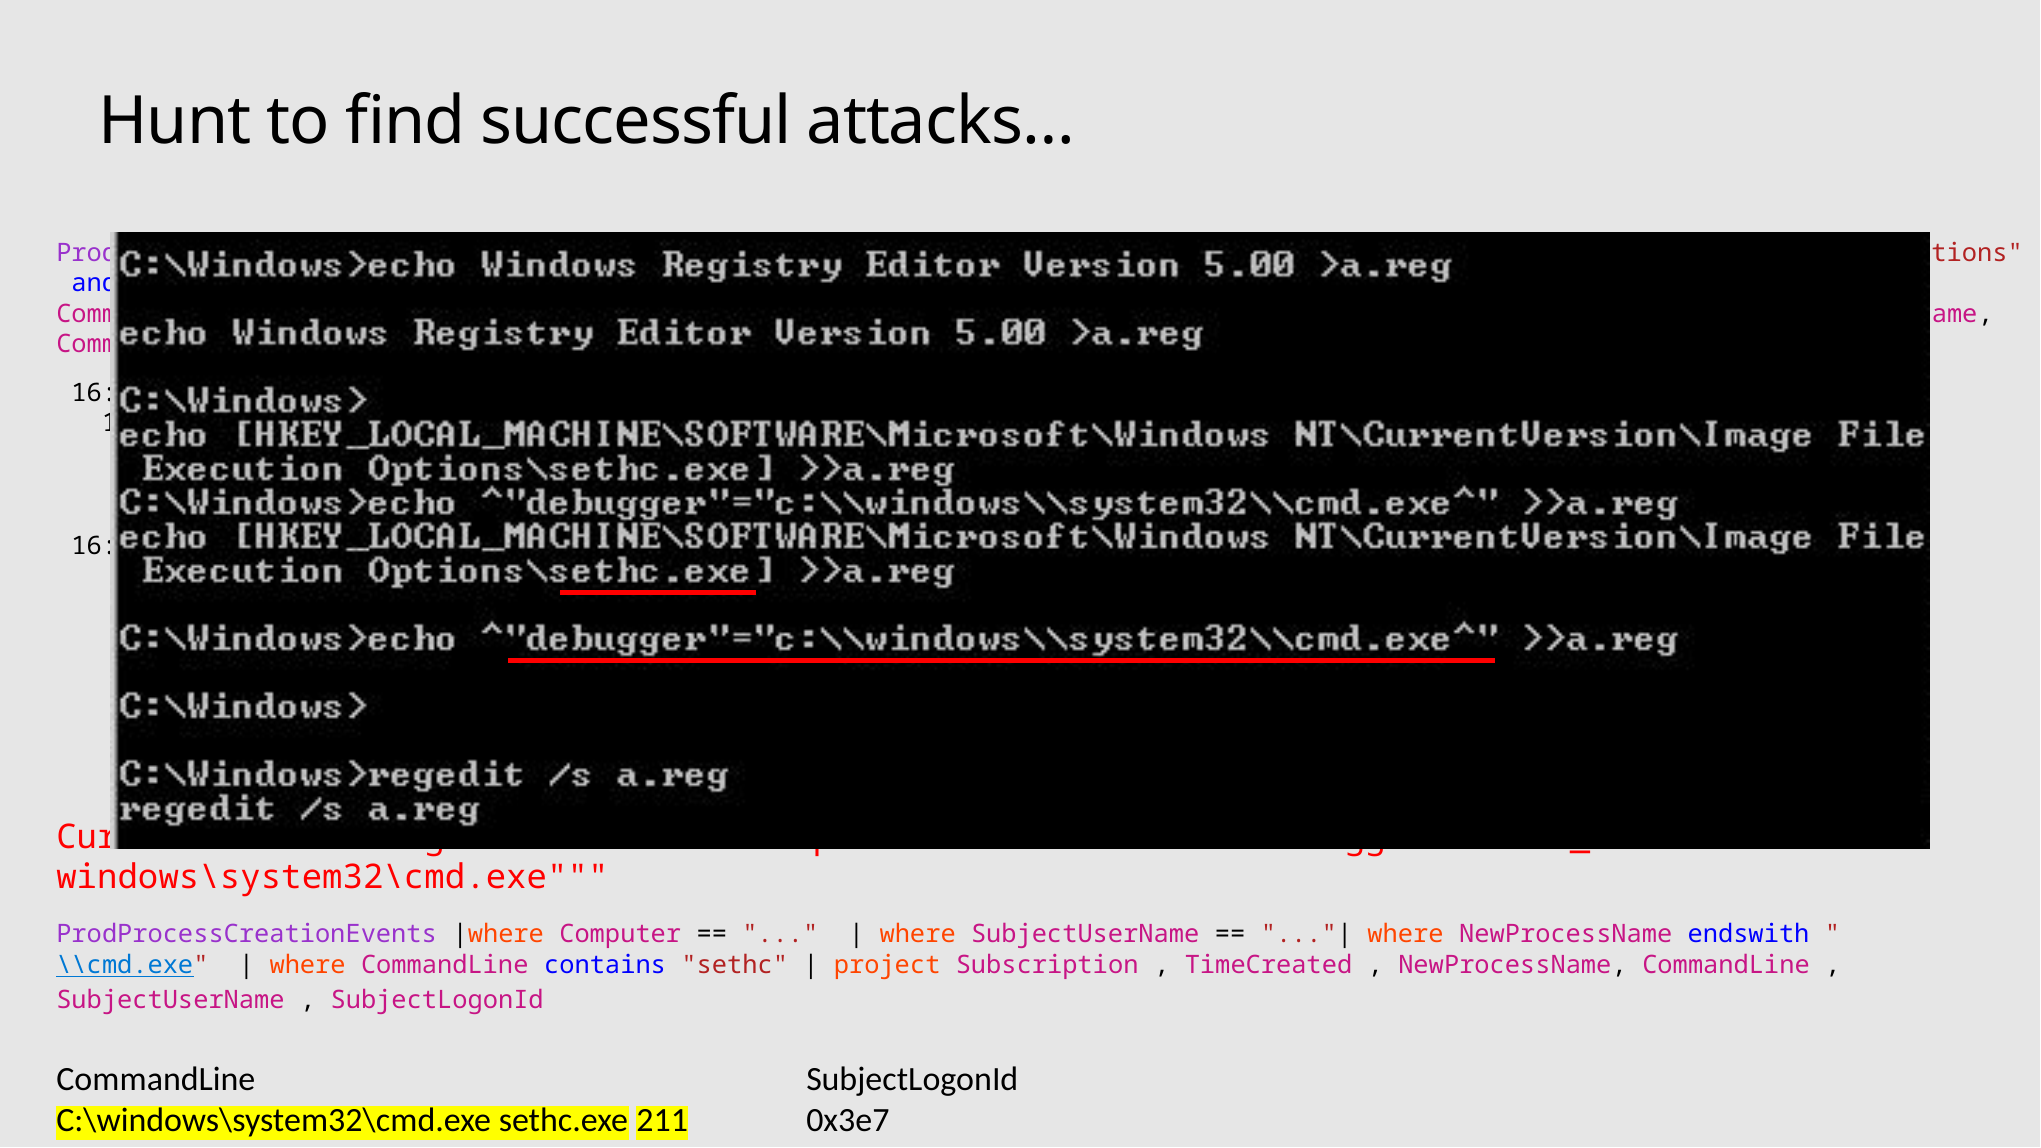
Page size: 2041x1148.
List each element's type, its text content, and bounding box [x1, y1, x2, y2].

text_box ProdProcessCreationEvents | where NewProcessName endswith "\\reg.exe" | where CommandLine contains "Image File Execution Options" and CommandLine contains " add " | where CommandLine contains "\\sethc.exe" or CommandLine contains "\\magnify.exe" or CommandLine contains "\\utilman.exe" or CommandLine contains "\\osk.exe" | project Subscription , TimeCreated , NewProcessName, CommandLine , SubjectUserName , SubjectLogonId [41, 228, 2040, 396]
text_box ProdProcessCreationEvents |where Computer == "..." | where SubjectUserName == "..."| where NewProcessName endswith "\\cmd.exe" | where CommandLine contains "sethc" | project Subscription , TimeCreated , NewProcessName, CommandLine , SubjectUserName , SubjectLogonId [41, 909, 1936, 1021]
title Hunt to find successful attacks… [98, 76, 1943, 159]
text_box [110, 232, 1930, 849]
text_box 16:35:22.4527963 winlogon.exe 16:35:22.4527963 winlogon.exe 16:35:23.0309213 """LogonUI.exe"" /flags:0x0" 16:35:27.1090463 C:\Windows\system32\userinit.exe 16:35:27.5152963 C:\Windows\Explorer.EXE 16:35:35.1246395 """C:\Windows\System32\ie4uinit.exe"" -EnableTLS" 16:35:35.1402644 """C:\Windows\System32\ie4uinit.exe"" -DisableSSL3" 16:35:35.1402644 """C:\Windows\System32\regsvr32.exe"" /s /n /i:U shell32.dll" 16:35:35.7183857 """C:\Windows\System32\rundll32.exe"" C:\Windows\system32\mscories.dll 16:35:36.1871327 C:\Windows\SysWOW64\runonce.exe /Run6432 16:35:36.3746315 """C:\Program Files\McAfee\Agent\x86\UpdaterUI.exe"" /StartedFromRunKey" 16:35:39.1714886 """C:\Windows\explorer.exe""" 16:36:03.4213334 """C:\Windows\System32\cmd.exe""" 16:36:15.2181329 "REG ADD ""HKLM\SOFTWARE\Microsoft\Windows NT\CurrentVersion\Image File Execution Options\sethc.exe"" /v Debugger /t REG_SZ /d ""C:\windows\system32\cmd.exe""" [41, 396, 1914, 903]
text_box CommandLine SubjectLogonId C:\windows\system32\cmd.exe sethc.exe 211 0x3e7 [41, 1048, 1583, 1146]
